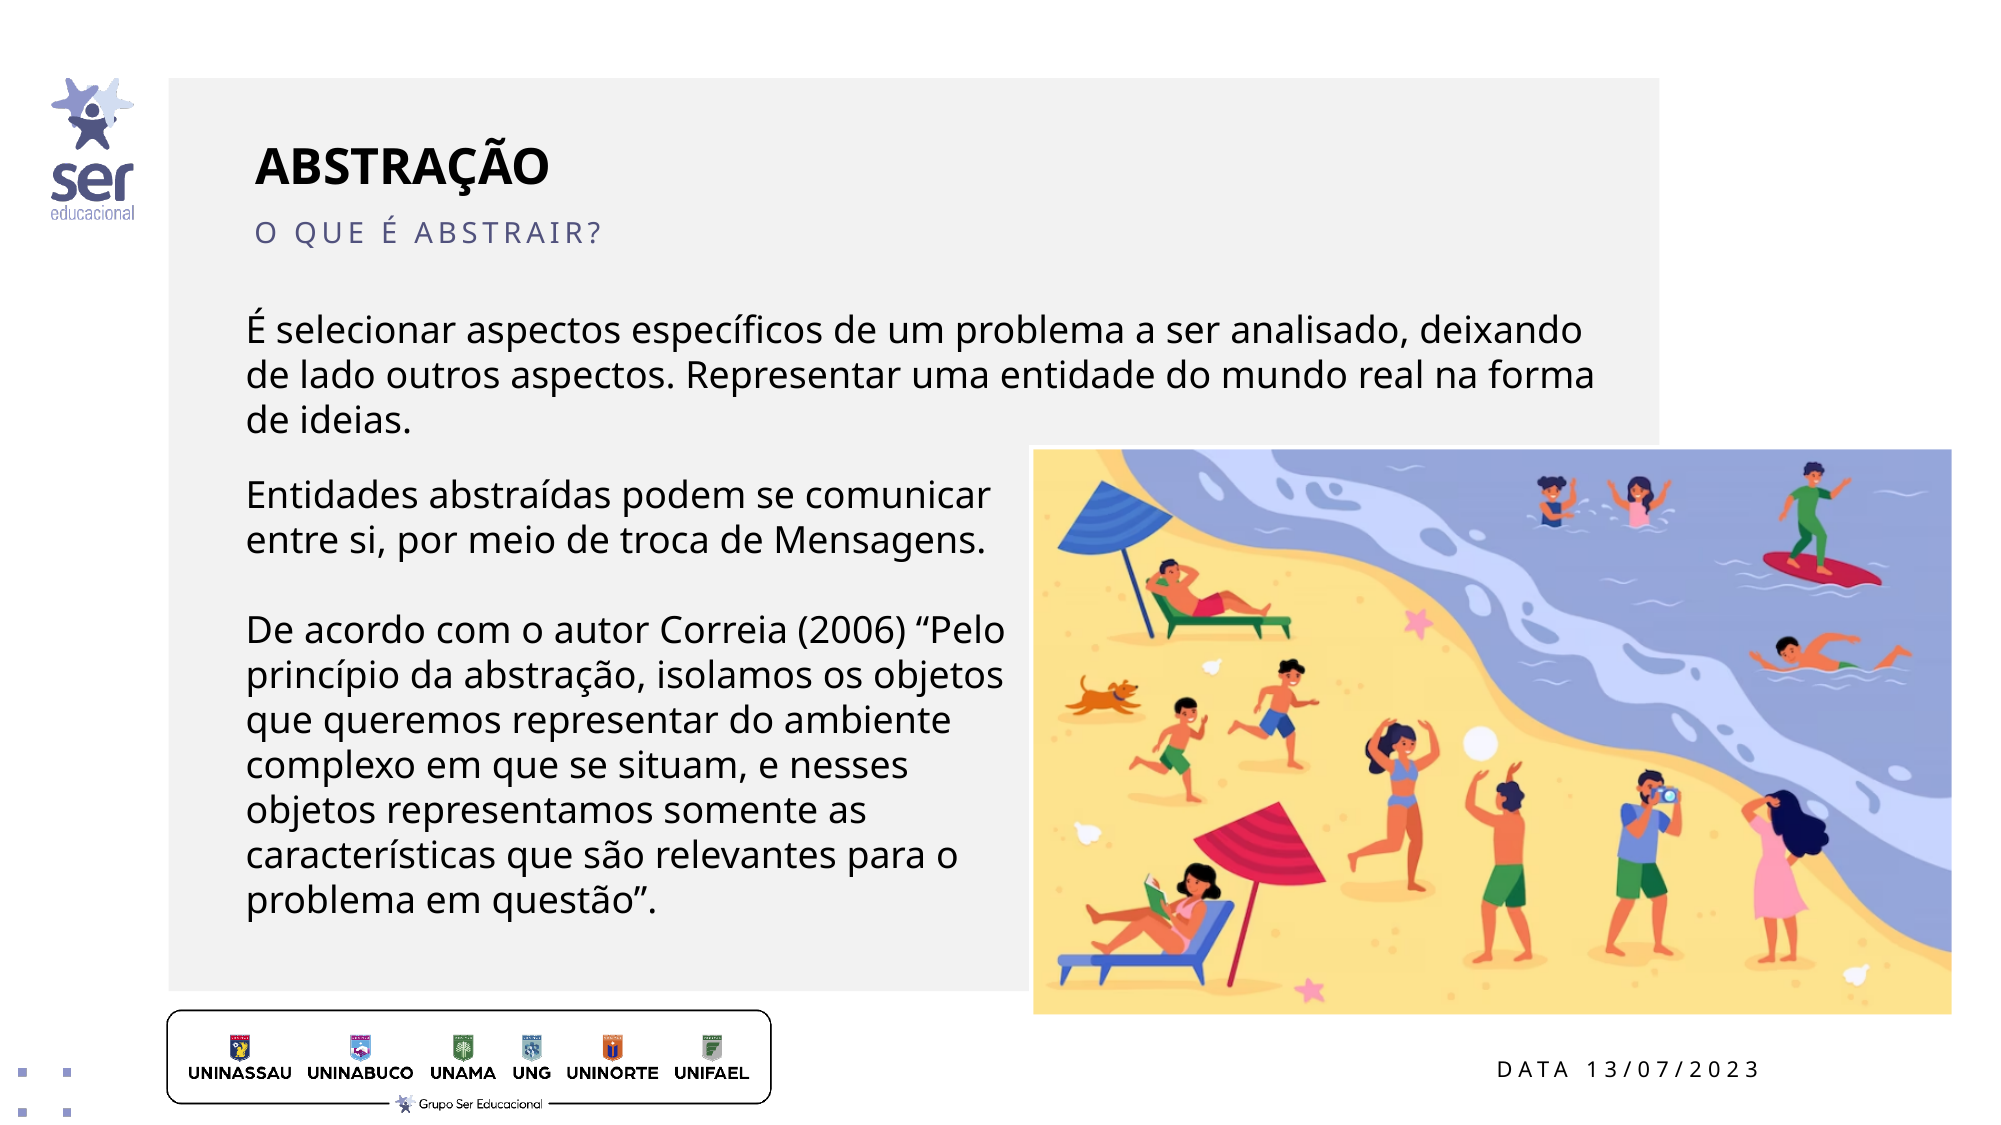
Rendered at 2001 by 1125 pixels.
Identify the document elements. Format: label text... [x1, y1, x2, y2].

text_box [168, 77, 1660, 992]
picture [36, 77, 156, 223]
picture [151, 994, 786, 1122]
text_box Entidades abstraídas podem se comunicar entre si, por meio de troca de Mensagens. De acordo com o autor Correia (2006) “Pelo princípio da abstração, isolamos os objetos que queremos representar do ambiente complexo em que se situam, e nesses objetos representamos somente as características que são relevantes para o problema em questão”. [230, 463, 1028, 929]
text_box É selecionar aspectos específicos de um problema a ser analisado, deixando de lado outros aspectos. Representar uma entidade do mundo real na forma de ideias. [230, 298, 1627, 449]
text_box ABSTRAÇÃO [240, 127, 1378, 203]
picture [1028, 445, 1955, 1020]
text_box O QUE É ABSTRAIR? [239, 206, 668, 257]
text_box DATA 13/07/2023 [1481, 1047, 1955, 1089]
picture [0, 1068, 71, 1125]
